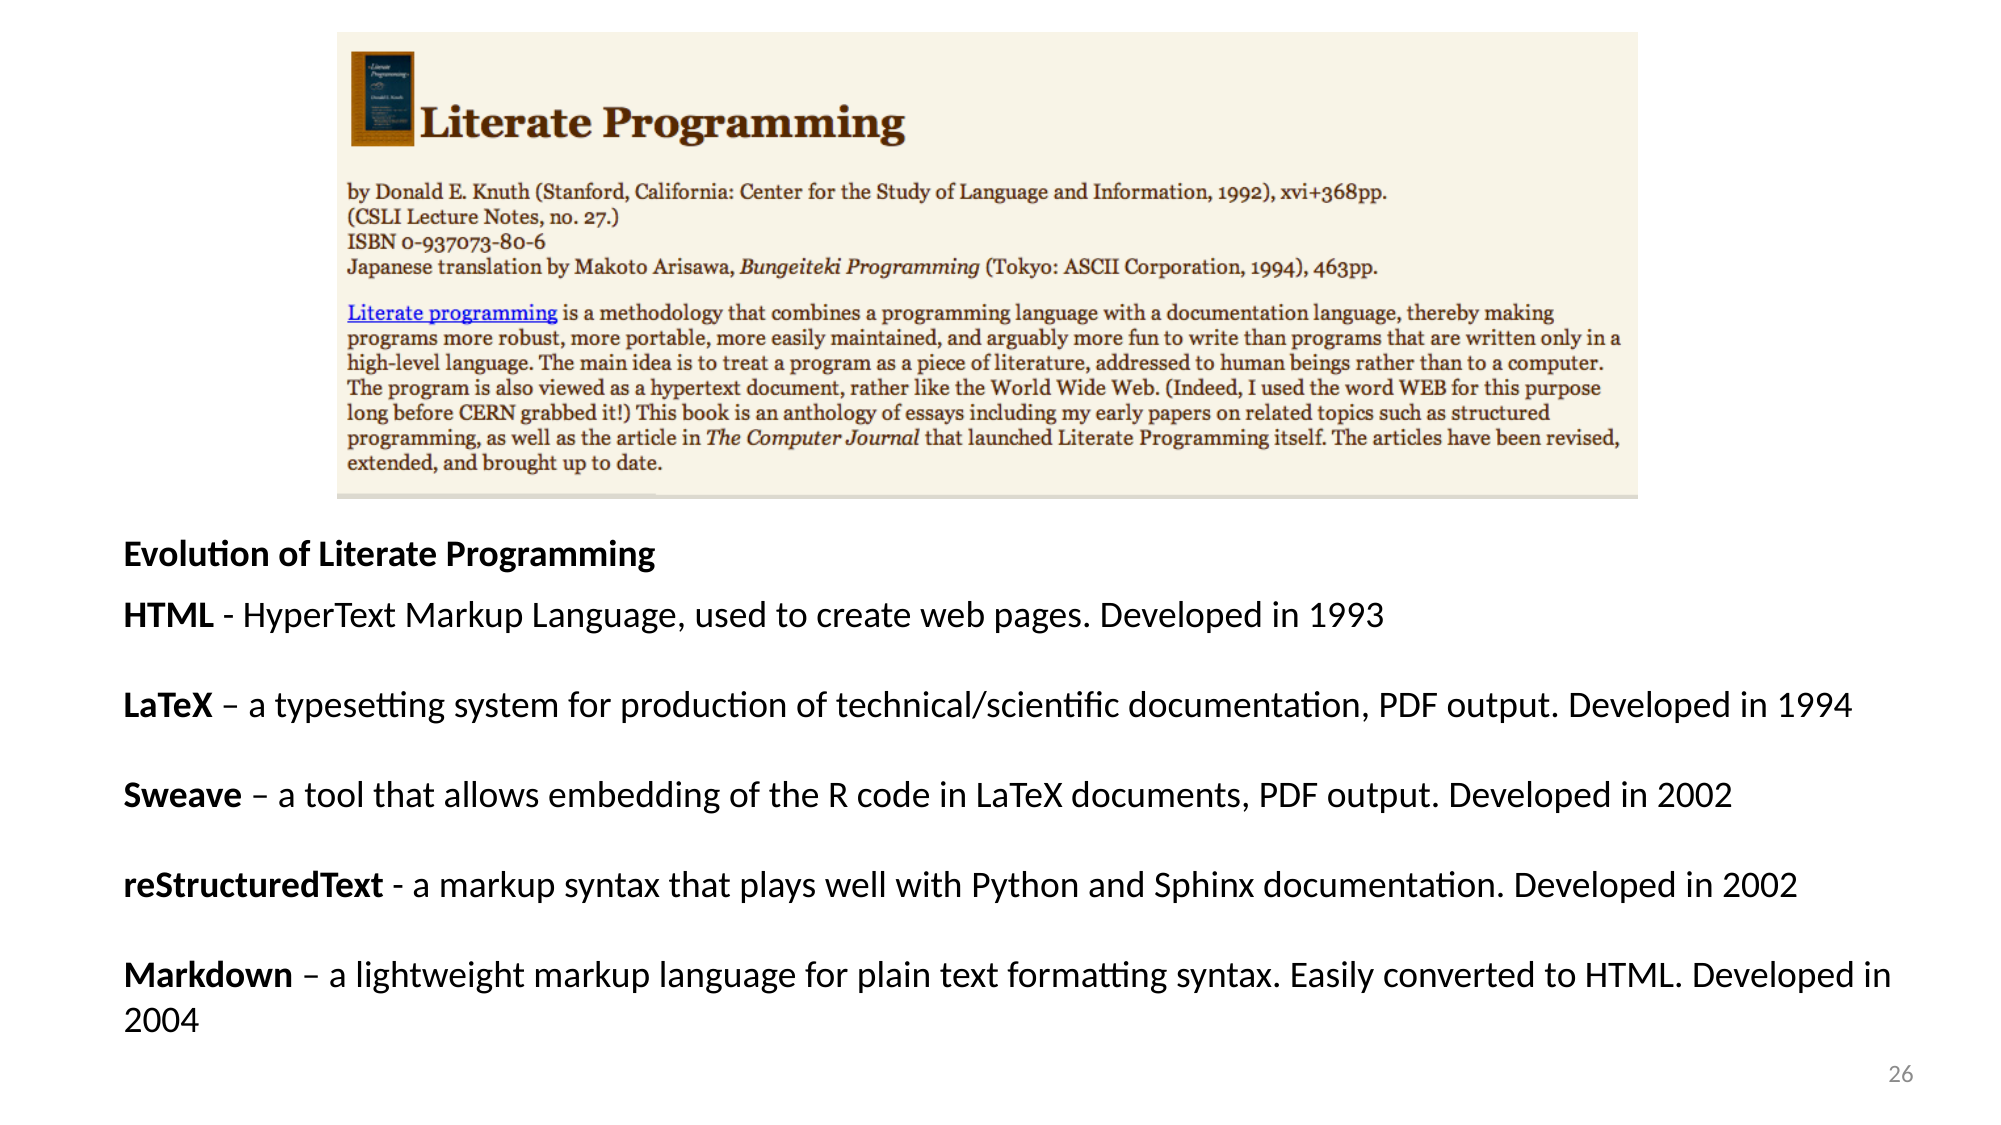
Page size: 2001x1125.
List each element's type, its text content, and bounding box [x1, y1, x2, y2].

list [337, 32, 1638, 499]
text_box Evolution of Literate Programming [108, 521, 767, 582]
text_box HTML - HyperText Markup Language, used to create web pages. Developed in 1993 LaTeX – a typesetting system for production of technical/scientific documentation, PDF output. Developed in 1994 Sweave – a tool that allows embedding of the R code in LaTeX documents, PDF output. Developed in 2002 reStructuredText - a markup syntax that plays well with Python and Sphinx documentation. Developed in 2002 Markdown – a lightweight markup language for plain text formatting syntax. Easily converted to HTML. Developed in 2004 [108, 582, 1940, 1047]
slide_number 26 [1478, 1047, 1929, 1103]
